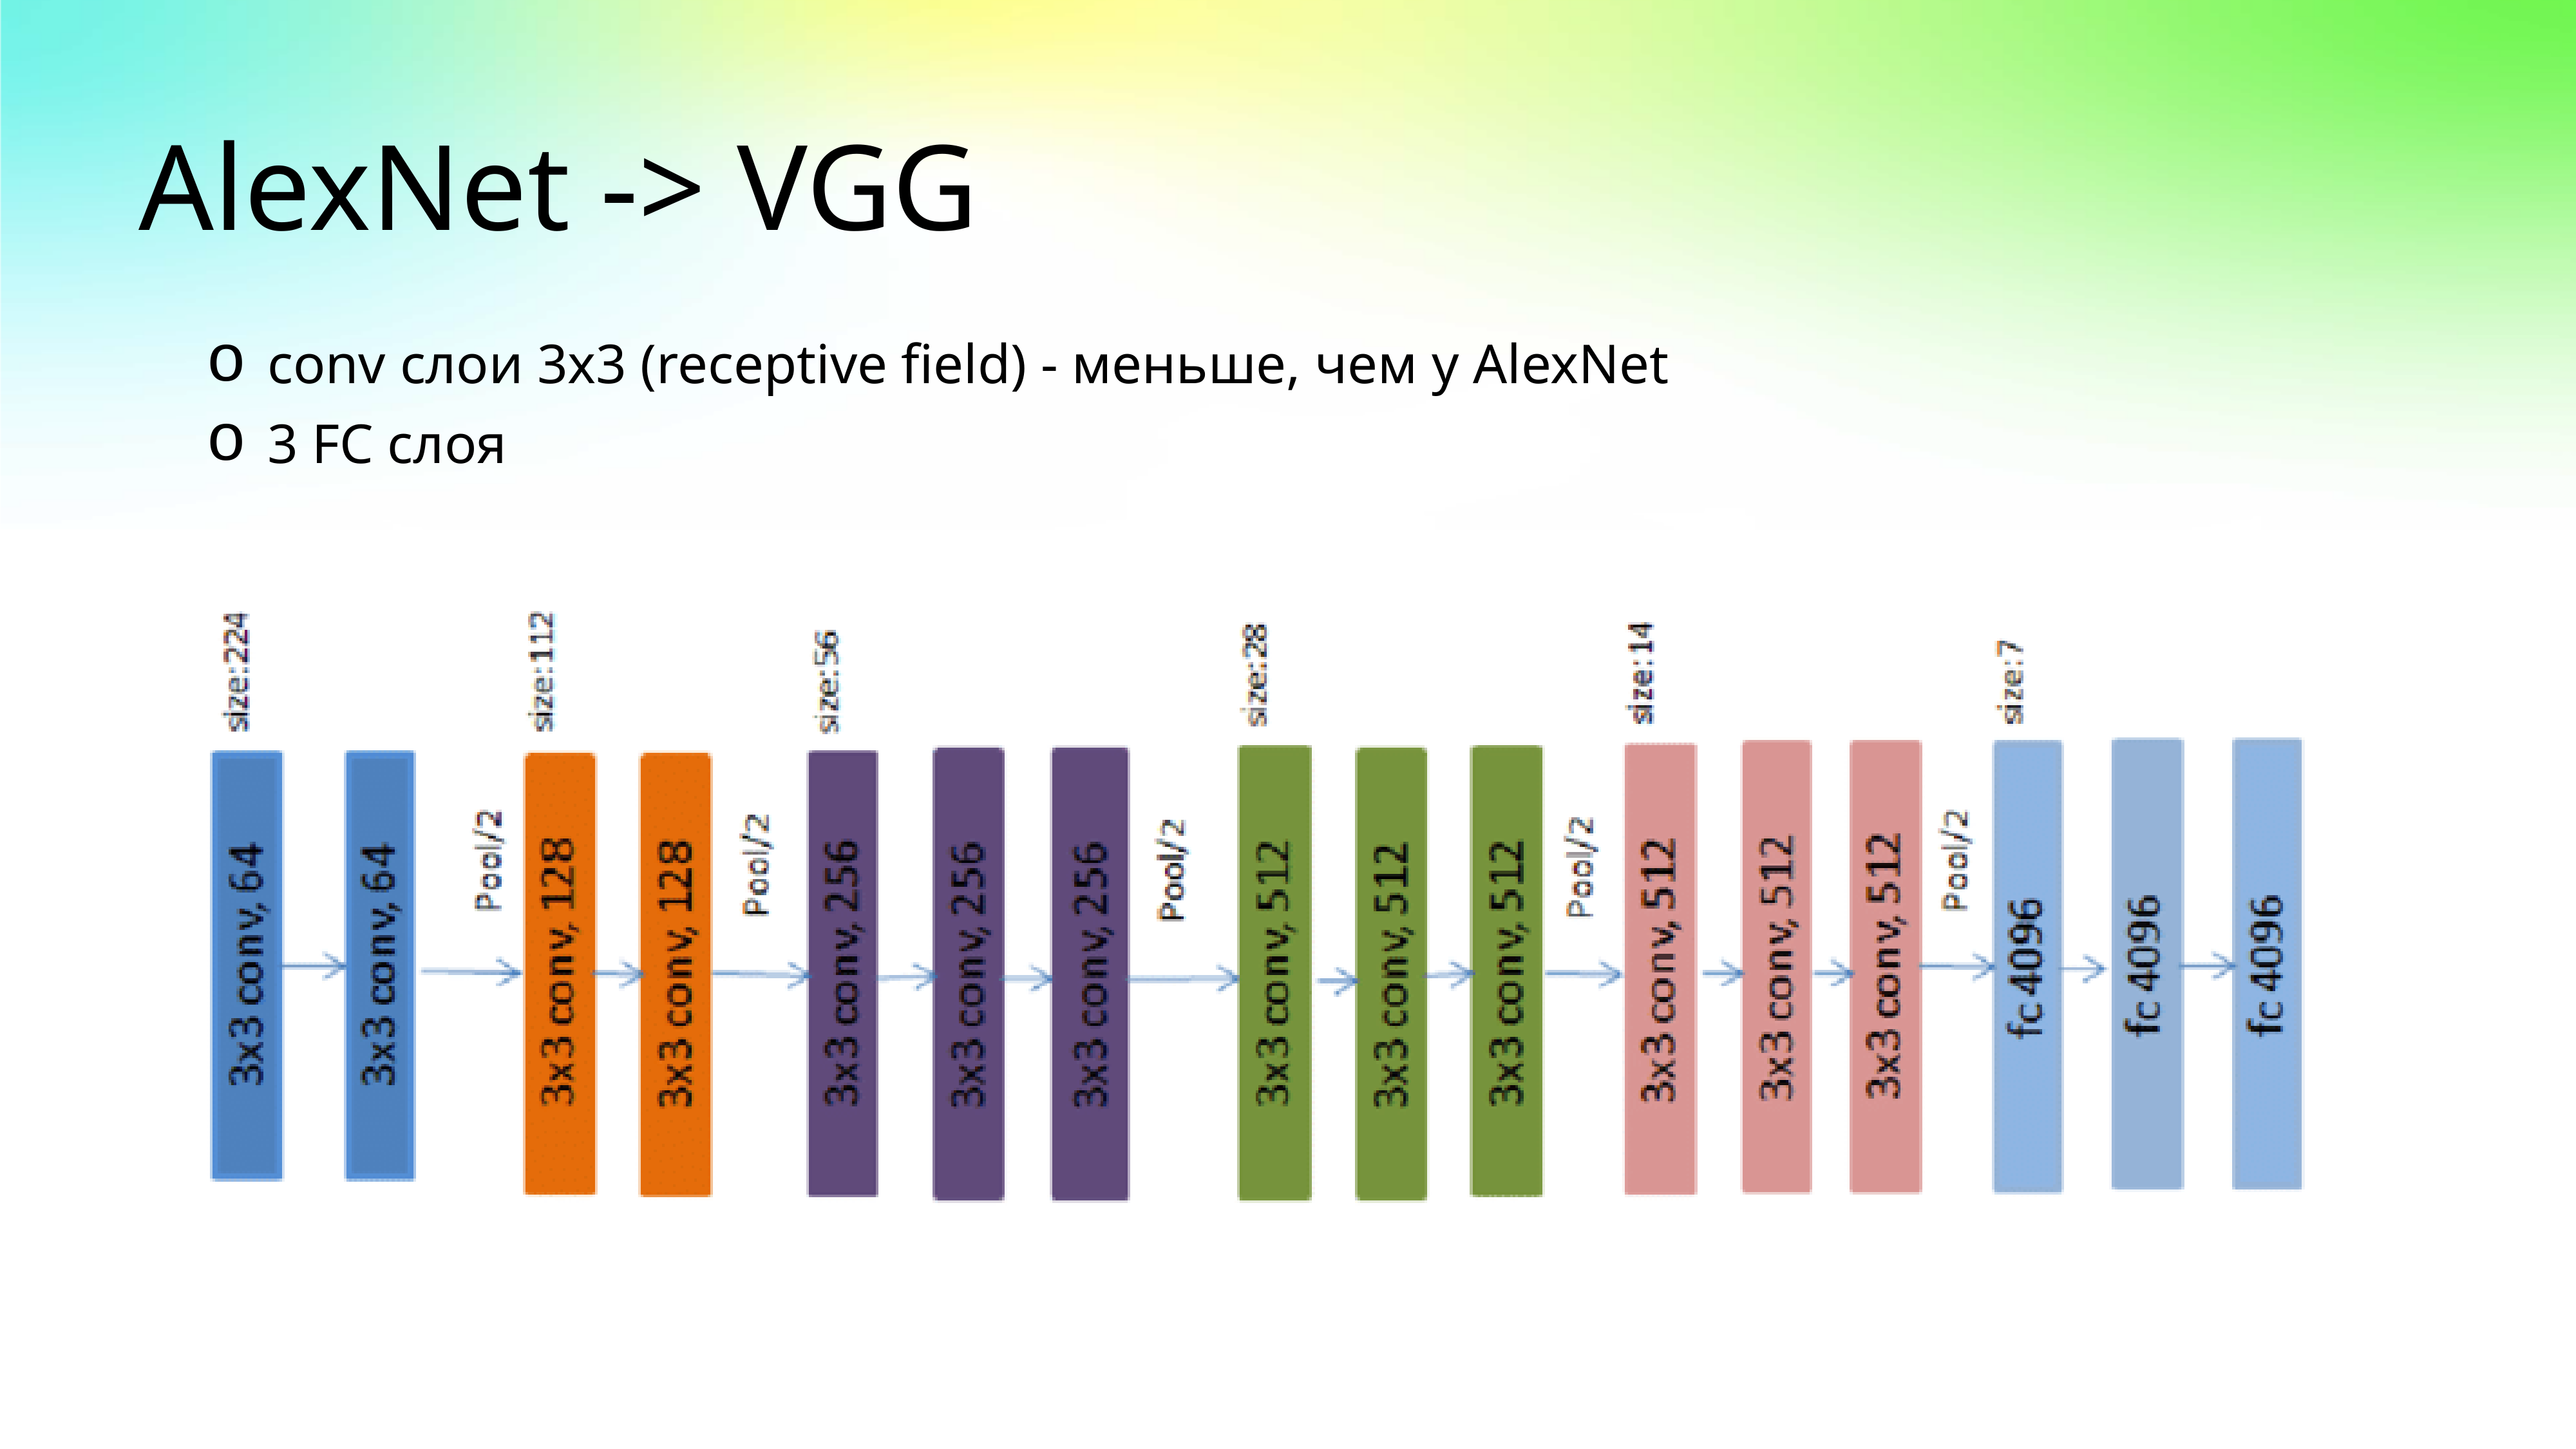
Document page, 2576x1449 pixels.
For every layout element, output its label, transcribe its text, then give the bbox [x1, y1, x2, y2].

picture [0, 0, 2576, 1449]
text_box conv слои 3х3 (receptive field) - меньше, чем у AlexNet 3 FC слоя [134, 332, 2442, 1315]
title AlexNet -> VGG [133, 107, 2443, 350]
